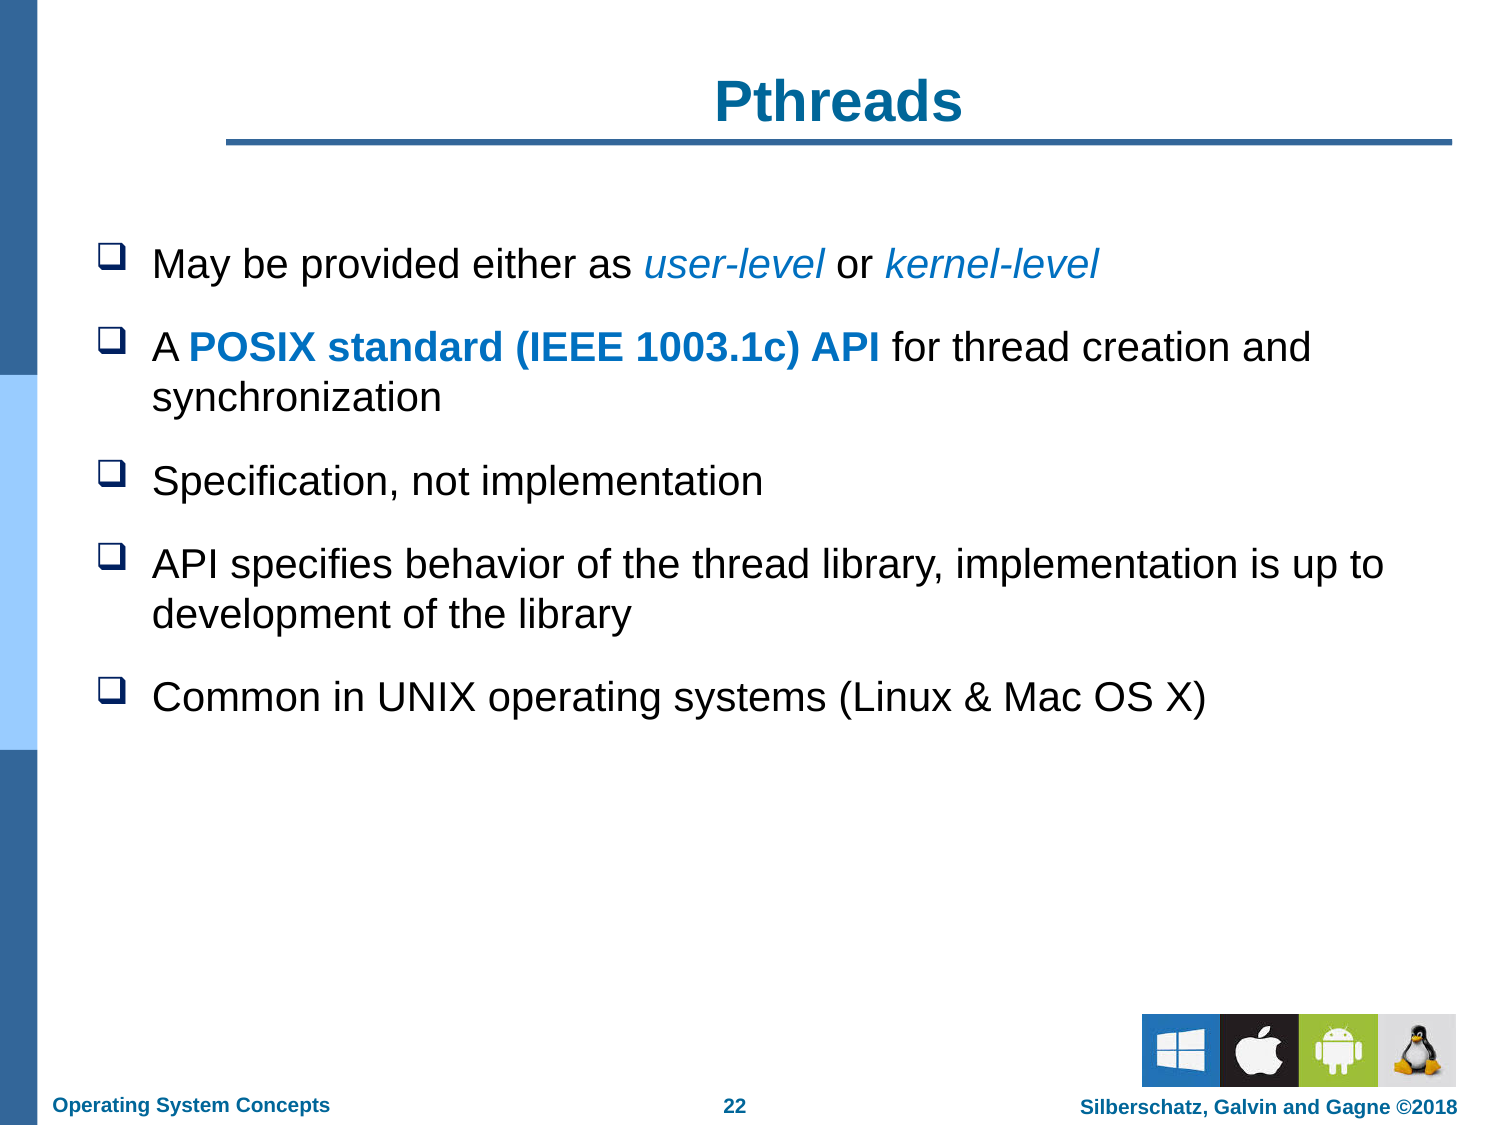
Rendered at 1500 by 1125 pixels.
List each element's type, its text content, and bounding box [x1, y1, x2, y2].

picture [1142, 1014, 1456, 1087]
list May be provided either as user-level or kernel-level A POSIX standard (IEEE 1003.1c) API for thread creation and synchronization Specification, not implementation API specifies behavior of the thread library, implementation is up to development of the library Common in UNIX operating systems (Linux & Mac OS X) [80, 229, 1453, 1053]
title Pthreads [226, 45, 1452, 141]
